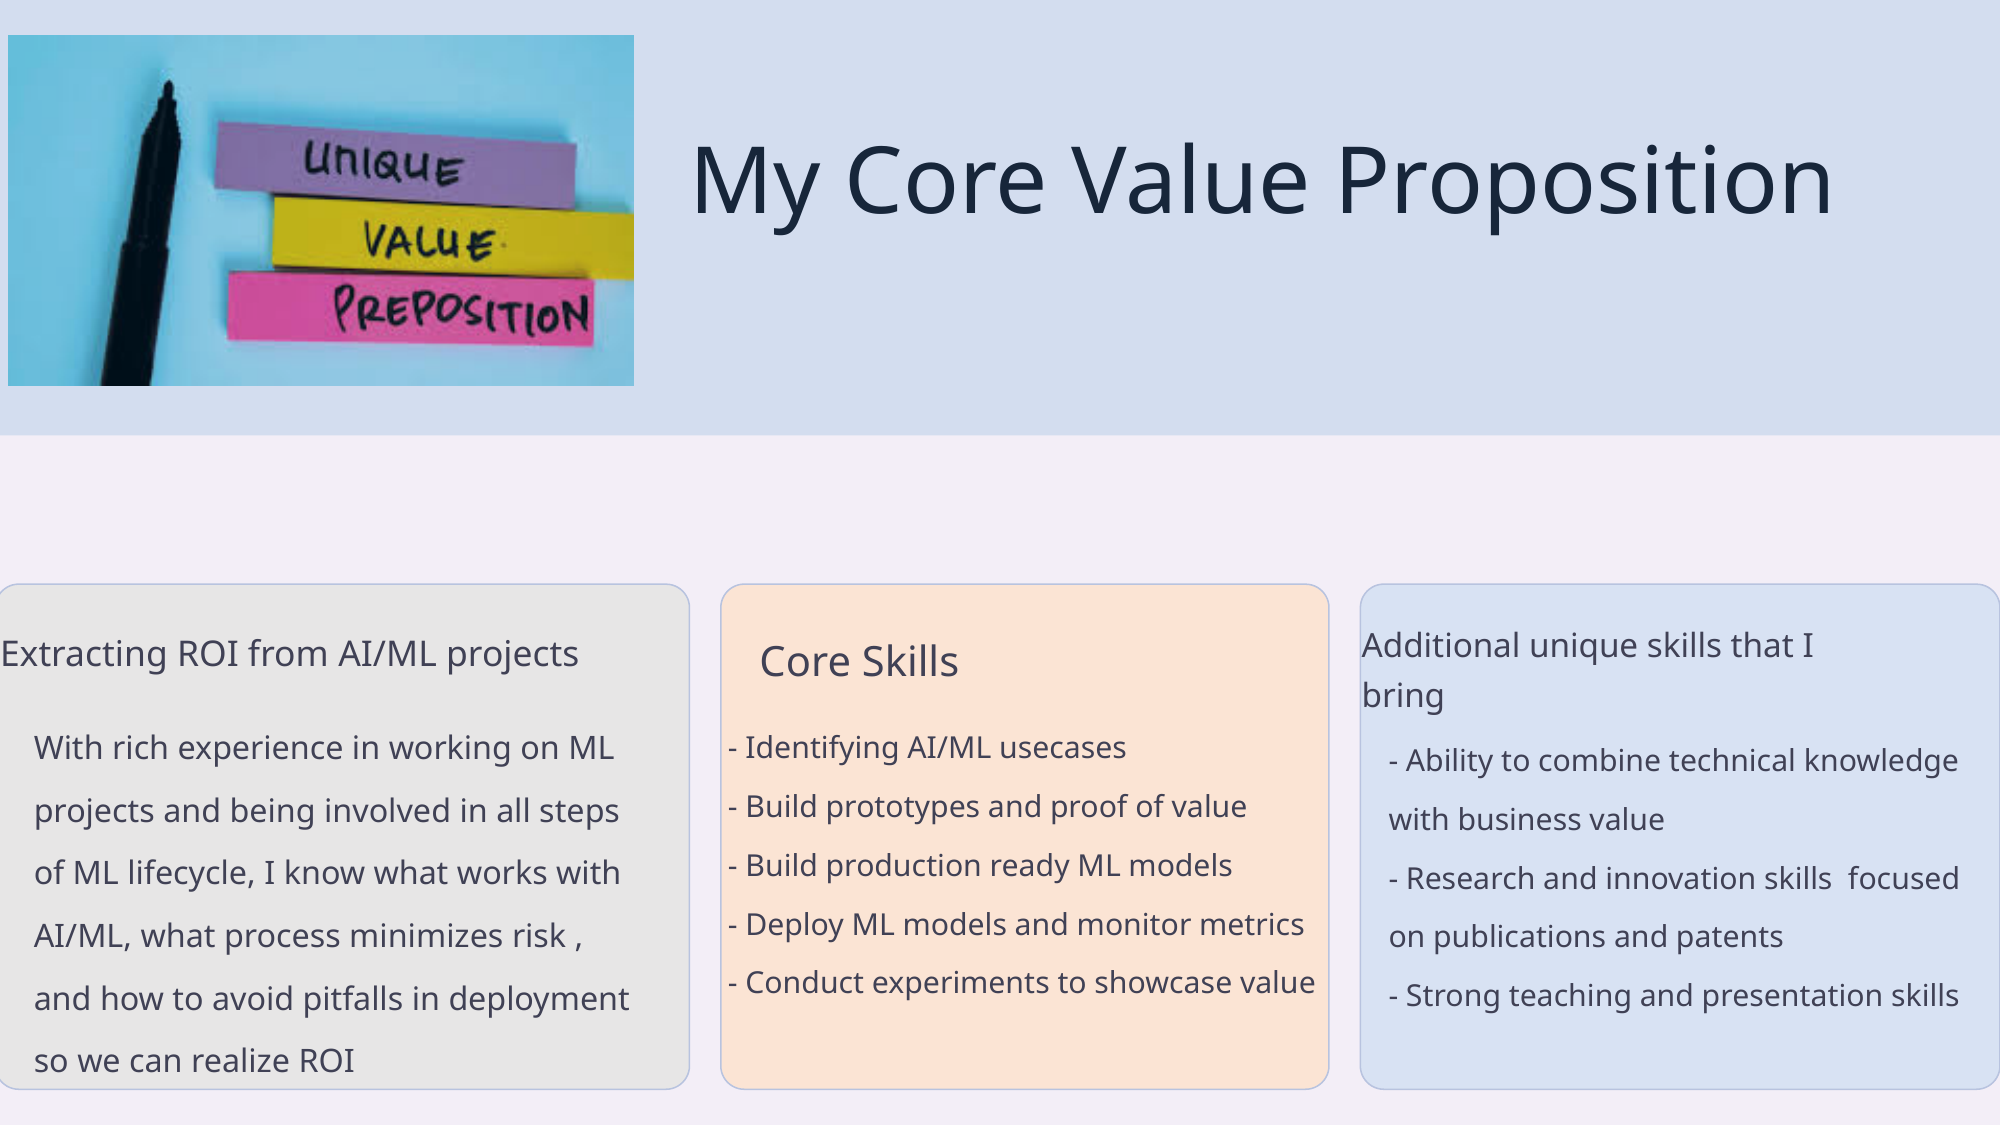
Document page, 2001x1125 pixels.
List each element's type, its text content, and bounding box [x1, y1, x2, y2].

text_box [1360, 584, 2000, 1090]
text_box [0, 0, 2000, 436]
text_box - Ability to combine technical knowledge with business value - Research and innovation skills focused on publications and patents - Strong teaching and presentation skills [1388, 719, 2000, 898]
text_box [0, 584, 690, 1090]
text_box Additional unique skills that I bring [1361, 614, 1827, 673]
text_box - Identifying AI/ML usecases - Build prototypes and proof of value - Build production ready ML models - Deploy ML models and monitor metrics - Conduct experiments to showcase value [727, 706, 1340, 885]
text_box [720, 584, 1329, 1090]
text_box Extracting ROI from AI/ML projects [0, 620, 680, 679]
text_box With rich experience in working on ML projects and being involved in all steps of ML lifecycle, I know what works with AI/ML, what process minimizes risk , and how to avoid pitfalls in deployment so we can realize ROI [33, 703, 646, 882]
text_box Core Skills [759, 622, 1225, 681]
picture [8, 35, 634, 386]
